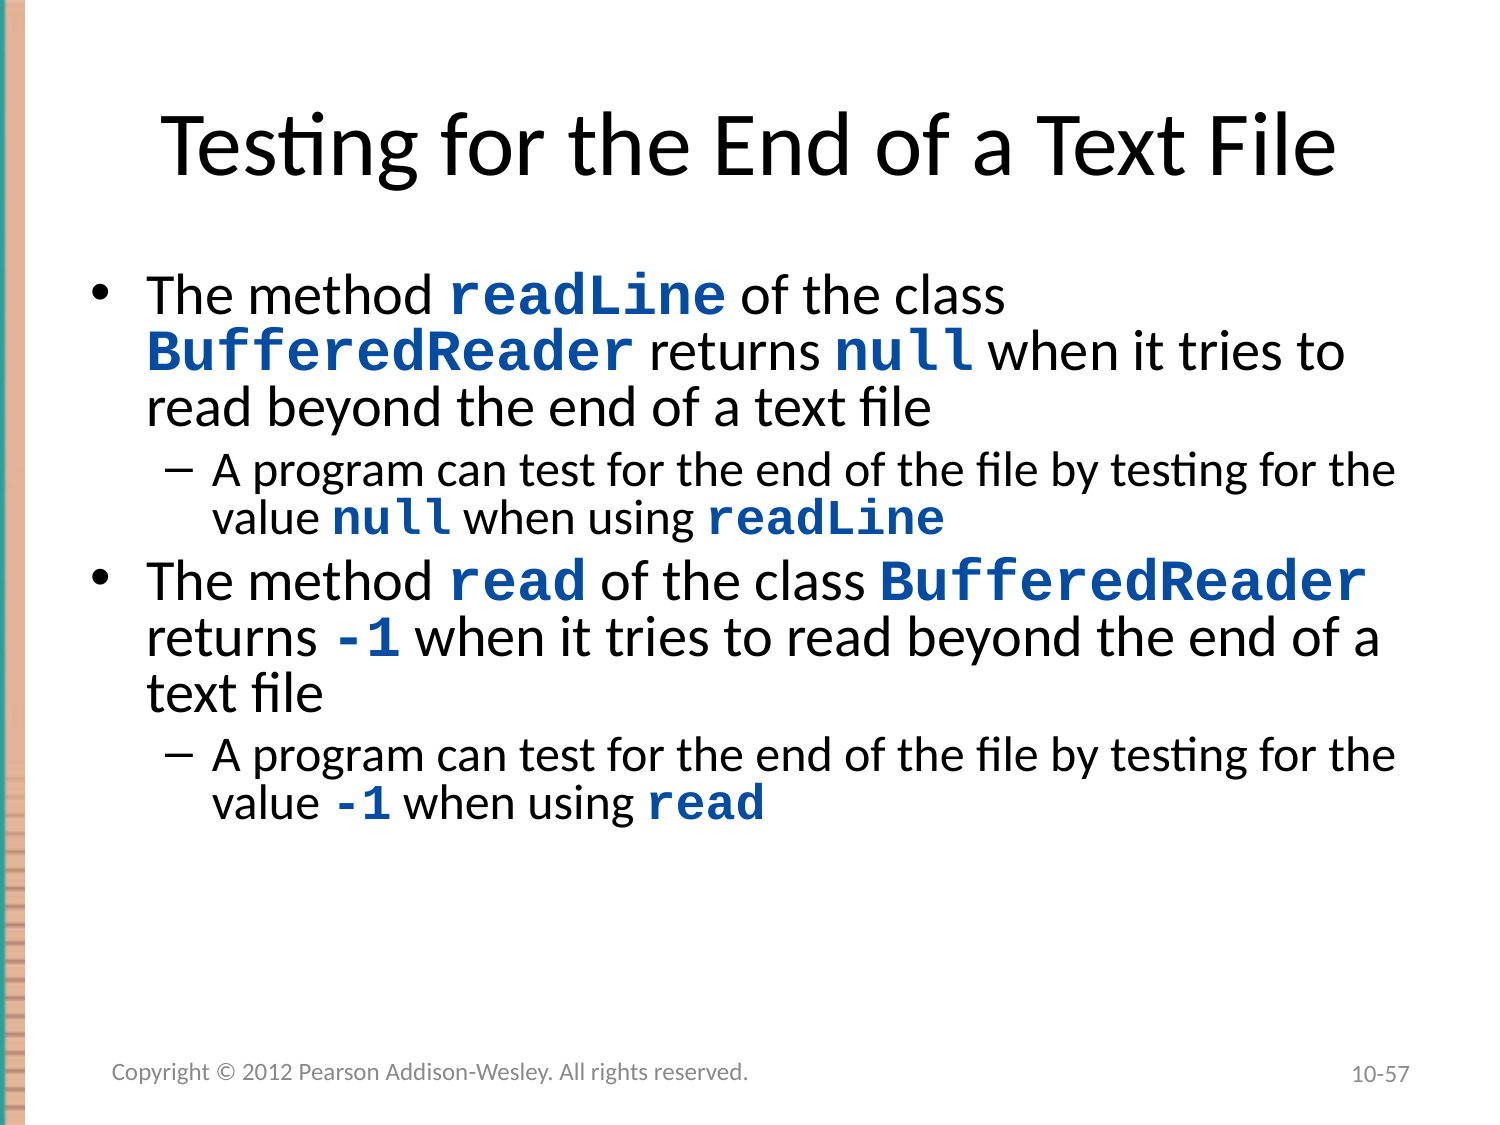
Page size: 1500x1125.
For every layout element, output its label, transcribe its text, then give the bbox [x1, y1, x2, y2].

slide_number 10-57 [1074, 1042, 1425, 1103]
title Testing for the End of a Text File [74, 44, 1426, 233]
list The method readLine of the class BufferedReader returns null when it tries to read beyond the end of a text file A program can test for the end of the file by testing for the value null when using readLine The method read of the class BufferedReader returns -1 when it tries to read beyond the end of a text file A program can test for the end of the file by testing for the value -1 when using read [74, 262, 1426, 1006]
picture [0, 0, 25, 1125]
footer Copyright © 2012 Pearson Addison-Wesley. All rights reserved. [75, 1040, 788, 1100]
